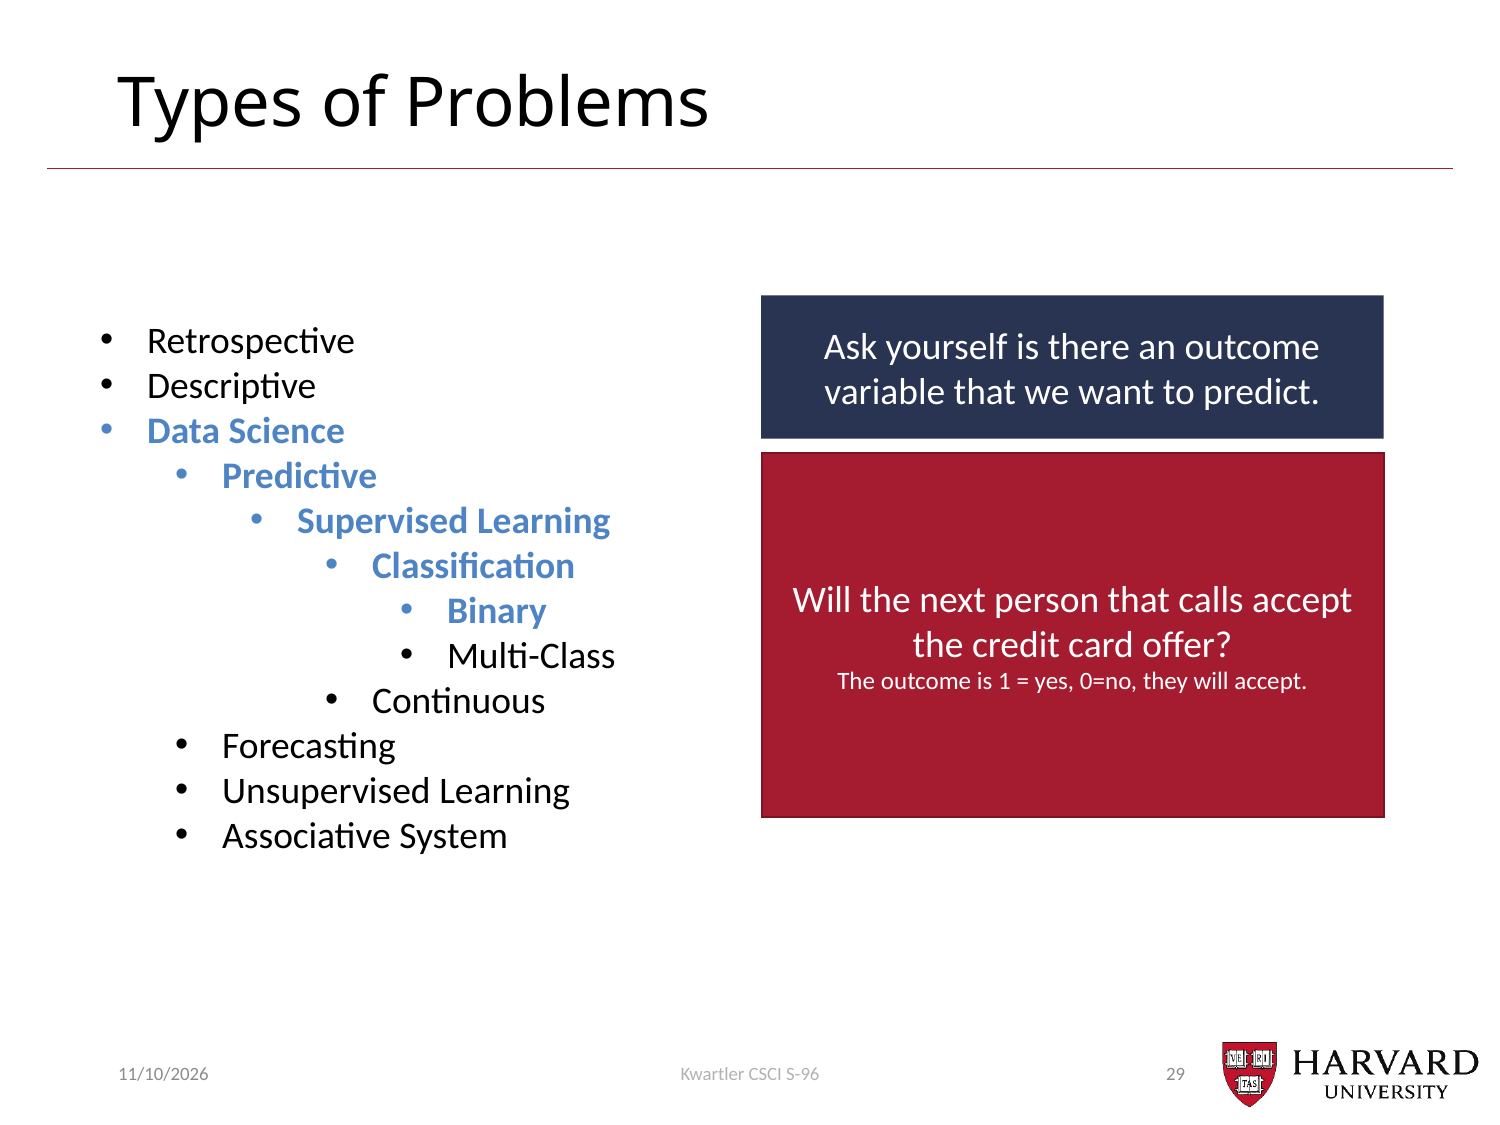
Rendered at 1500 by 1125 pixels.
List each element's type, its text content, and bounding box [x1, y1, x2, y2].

text_box Will the next person that calls accept the credit card offer? The outcome is 1 = yes, 0=no, they will accept. [761, 452, 1385, 818]
title Types of Problems [103, 59, 1397, 157]
picture [1200, 1024, 1500, 1125]
slide_number 29 [1059, 1042, 1200, 1103]
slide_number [103, 1042, 441, 1103]
footer Kwartler CSCI S-96 [496, 1042, 1004, 1103]
text_box Ask yourself is there an outcome variable that we want to predict. [760, 294, 1385, 440]
text_box Retrospective Descriptive Data Science Predictive Supervised Learning Classification Binary Multi-Class Continuous Forecasting Unsupervised Learning Associative System [85, 308, 631, 909]
